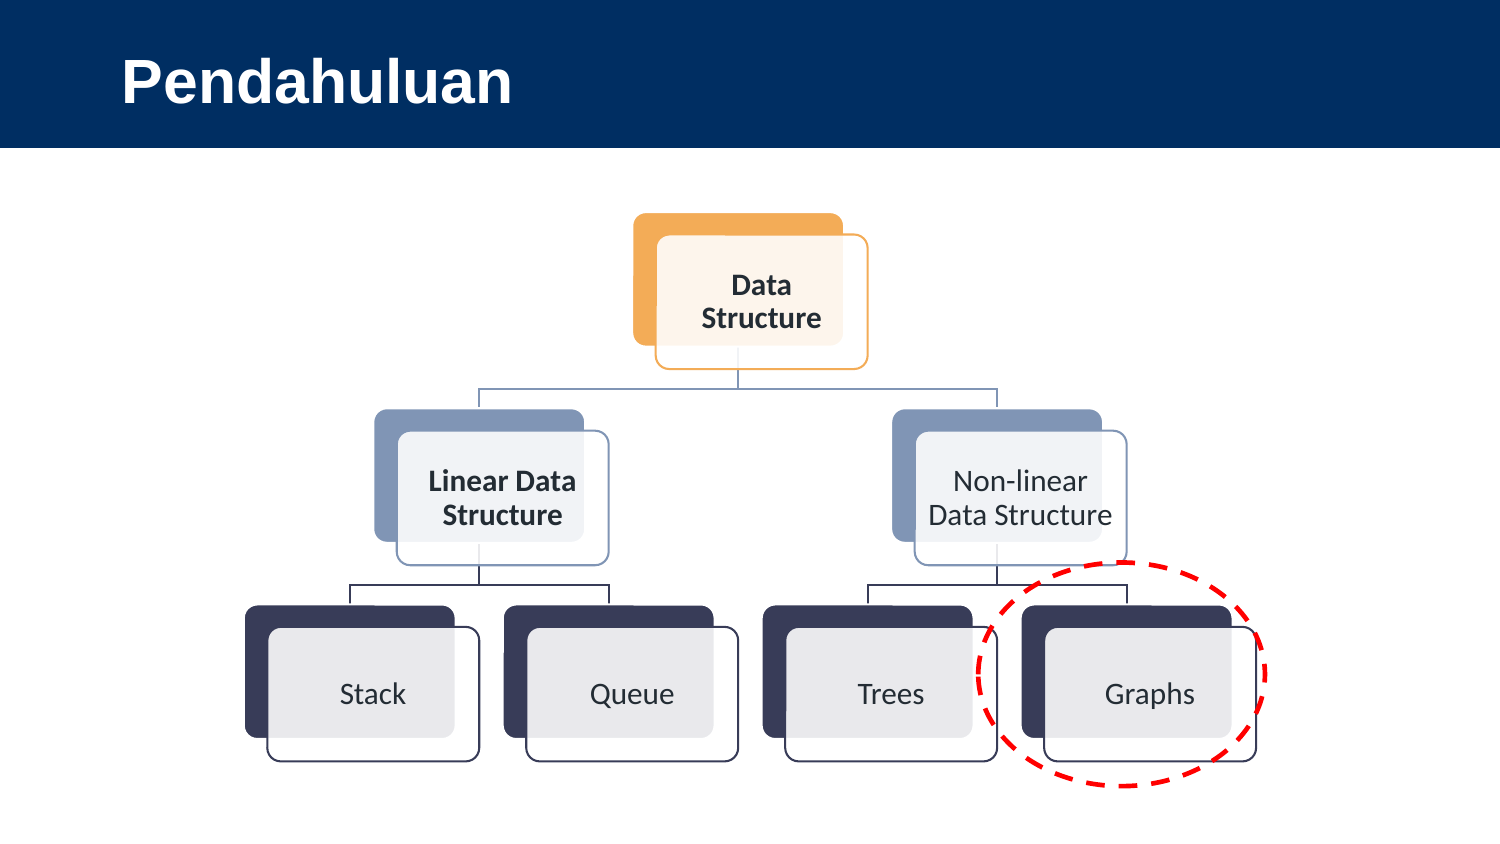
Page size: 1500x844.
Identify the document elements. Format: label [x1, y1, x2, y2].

text_box [1260, 645, 1265, 704]
text_box [1049, 771, 1194, 787]
text_box [243, 211, 1257, 762]
picture [0, 0, 1500, 148]
